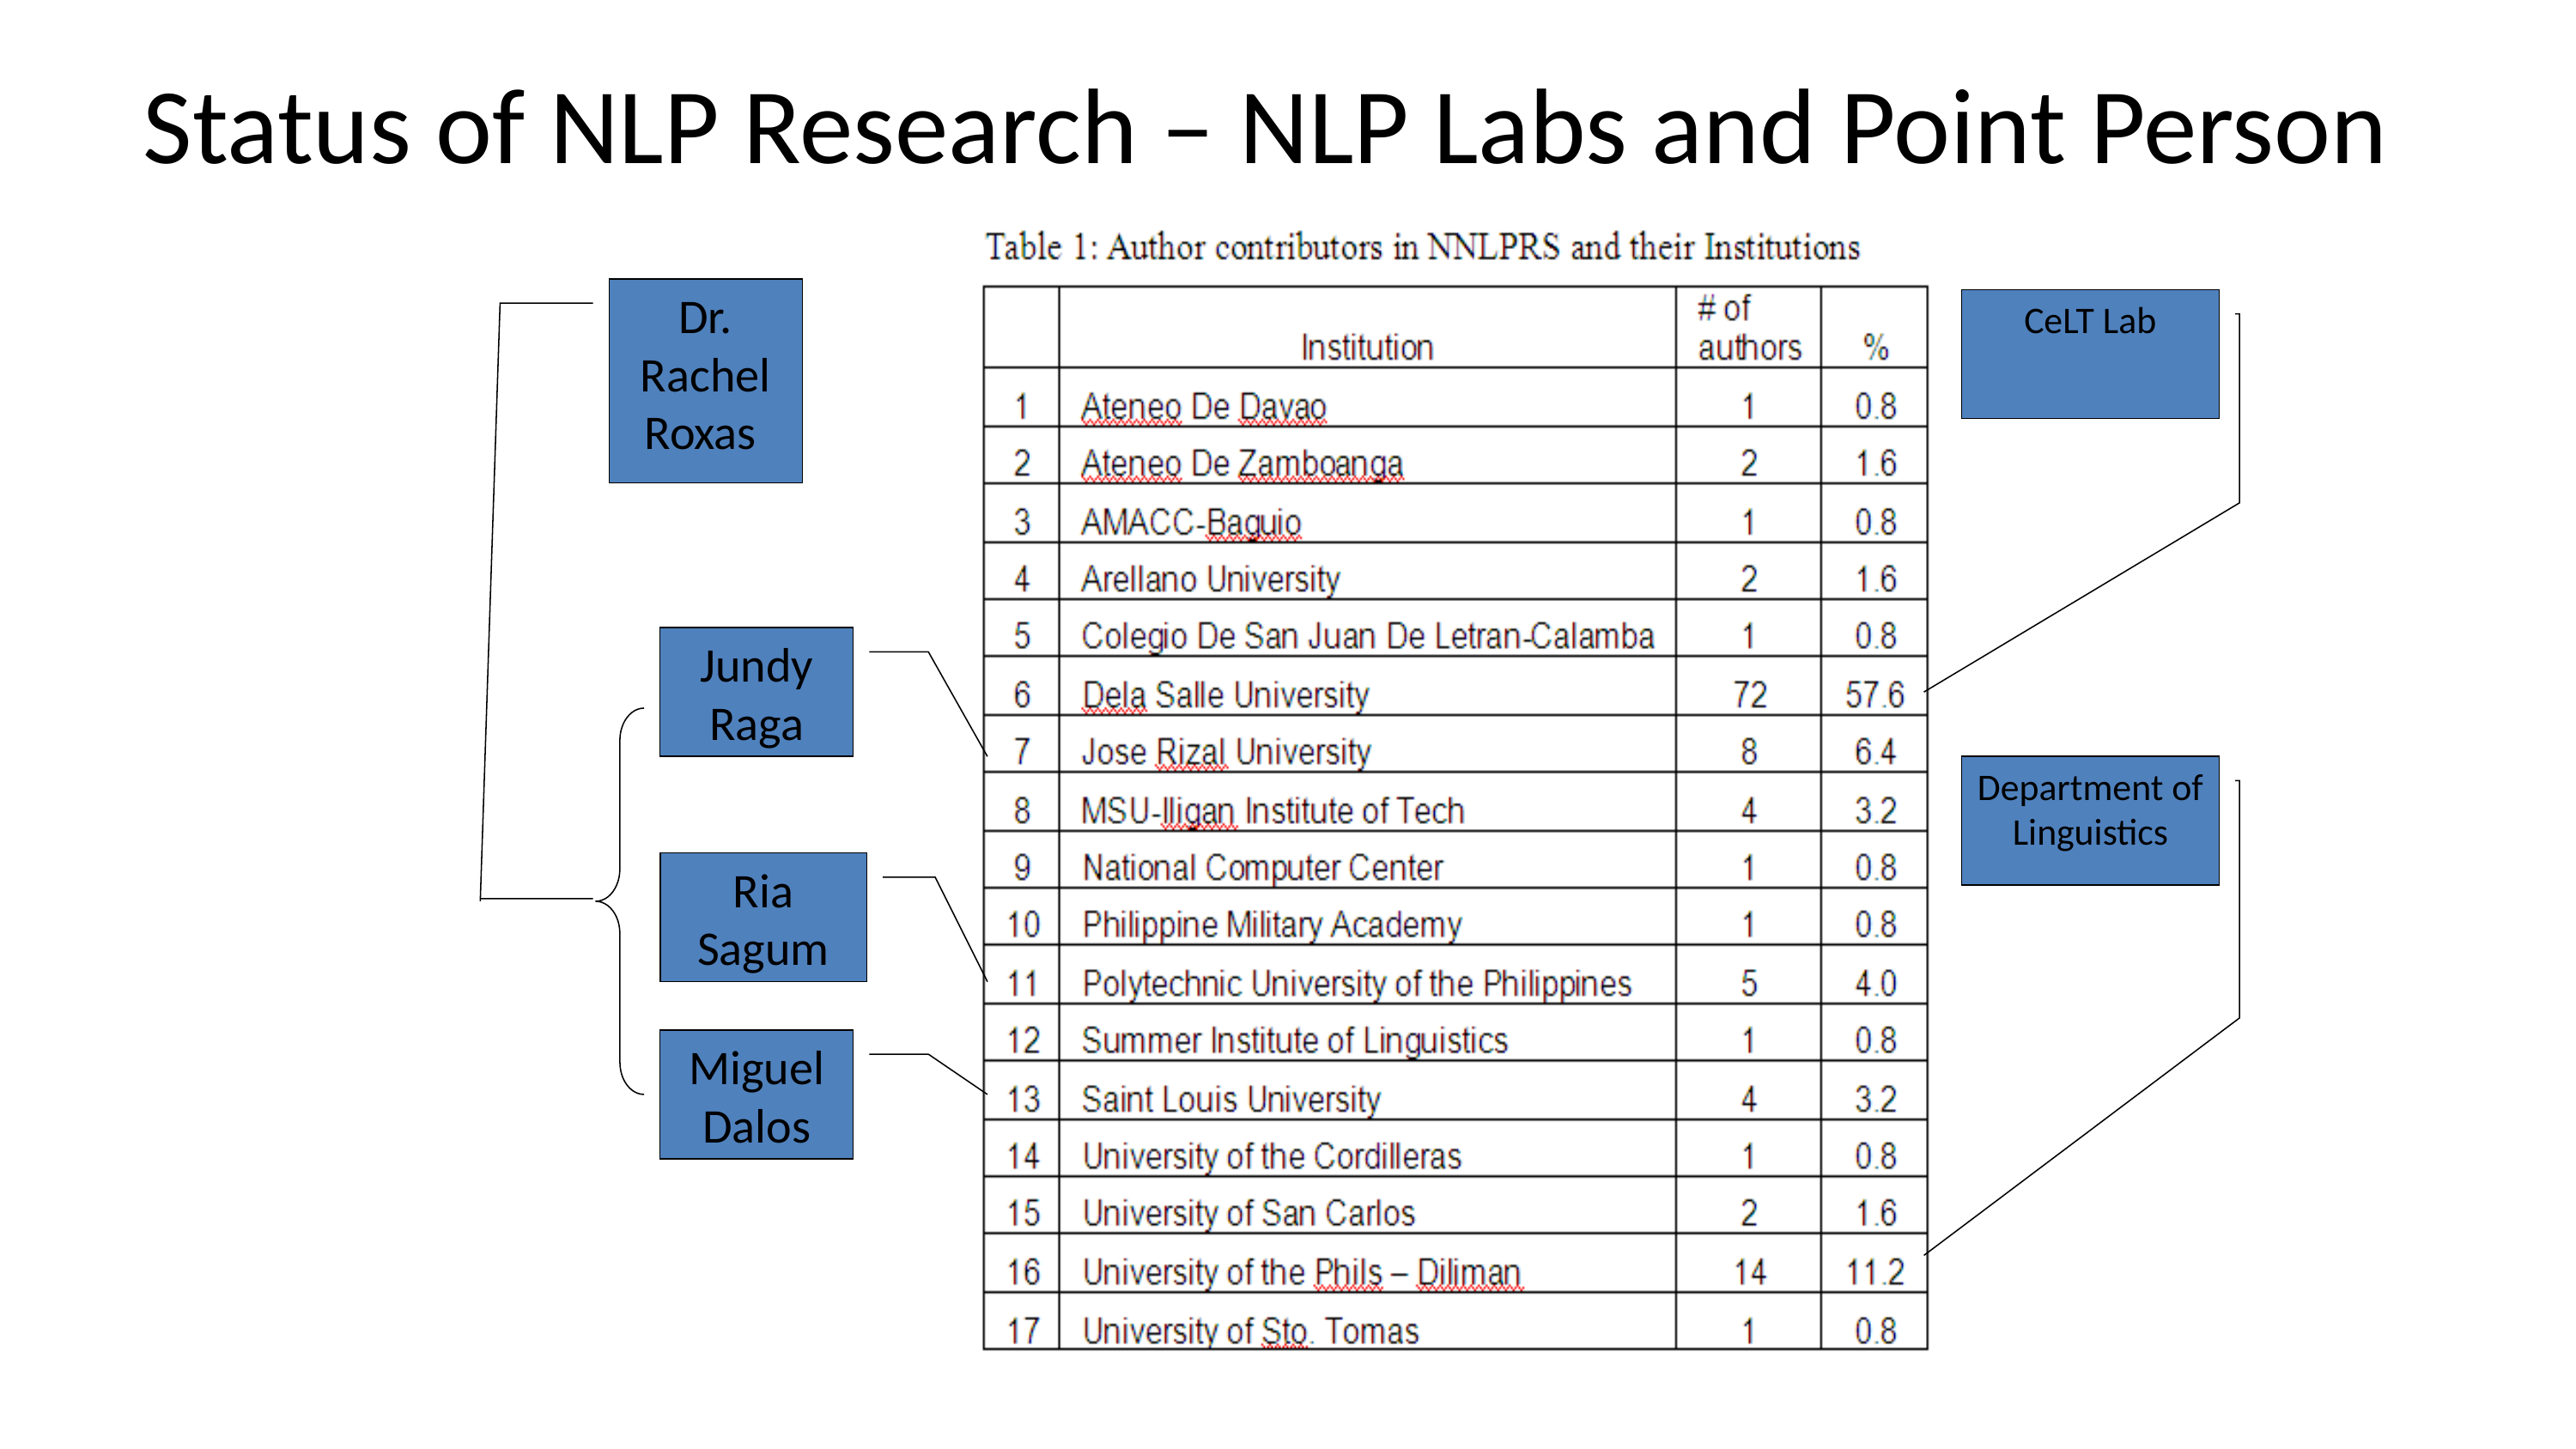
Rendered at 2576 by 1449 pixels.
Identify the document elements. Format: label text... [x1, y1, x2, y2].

text_box Department of Linguistics [1961, 756, 2220, 886]
text_box Jundy Raga [805, 627, 854, 757]
picture [974, 225, 1941, 1368]
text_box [480, 278, 803, 1095]
text_box CeLT Lab [1961, 289, 2220, 419]
text_box Miguel Dalos [659, 1029, 854, 1159]
text_box Ria Sagum [805, 852, 867, 982]
title Status of NLP Research – NLP Labs and Point Person [43, 0, 2490, 242]
